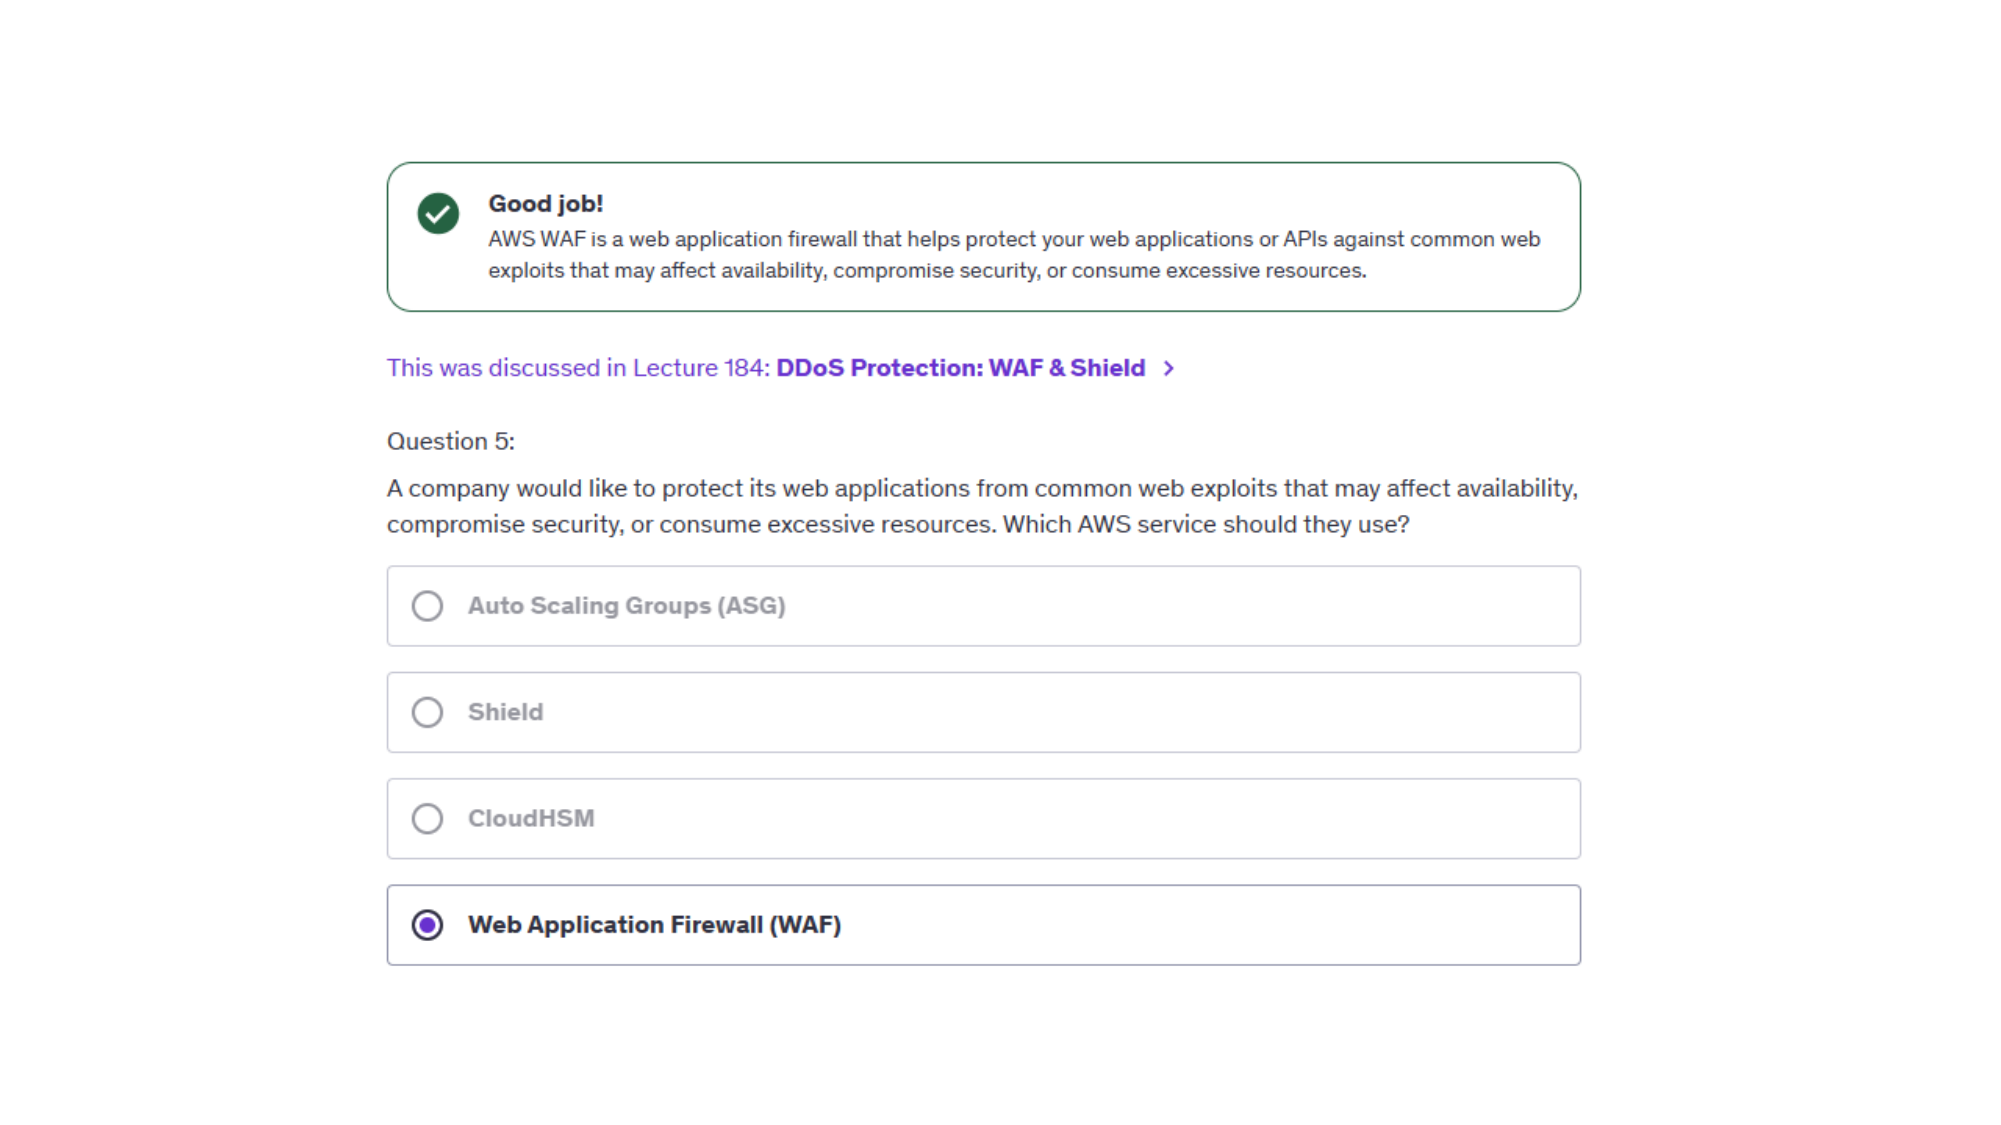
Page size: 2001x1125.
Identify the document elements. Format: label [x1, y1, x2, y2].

picture [262, 123, 1738, 1002]
